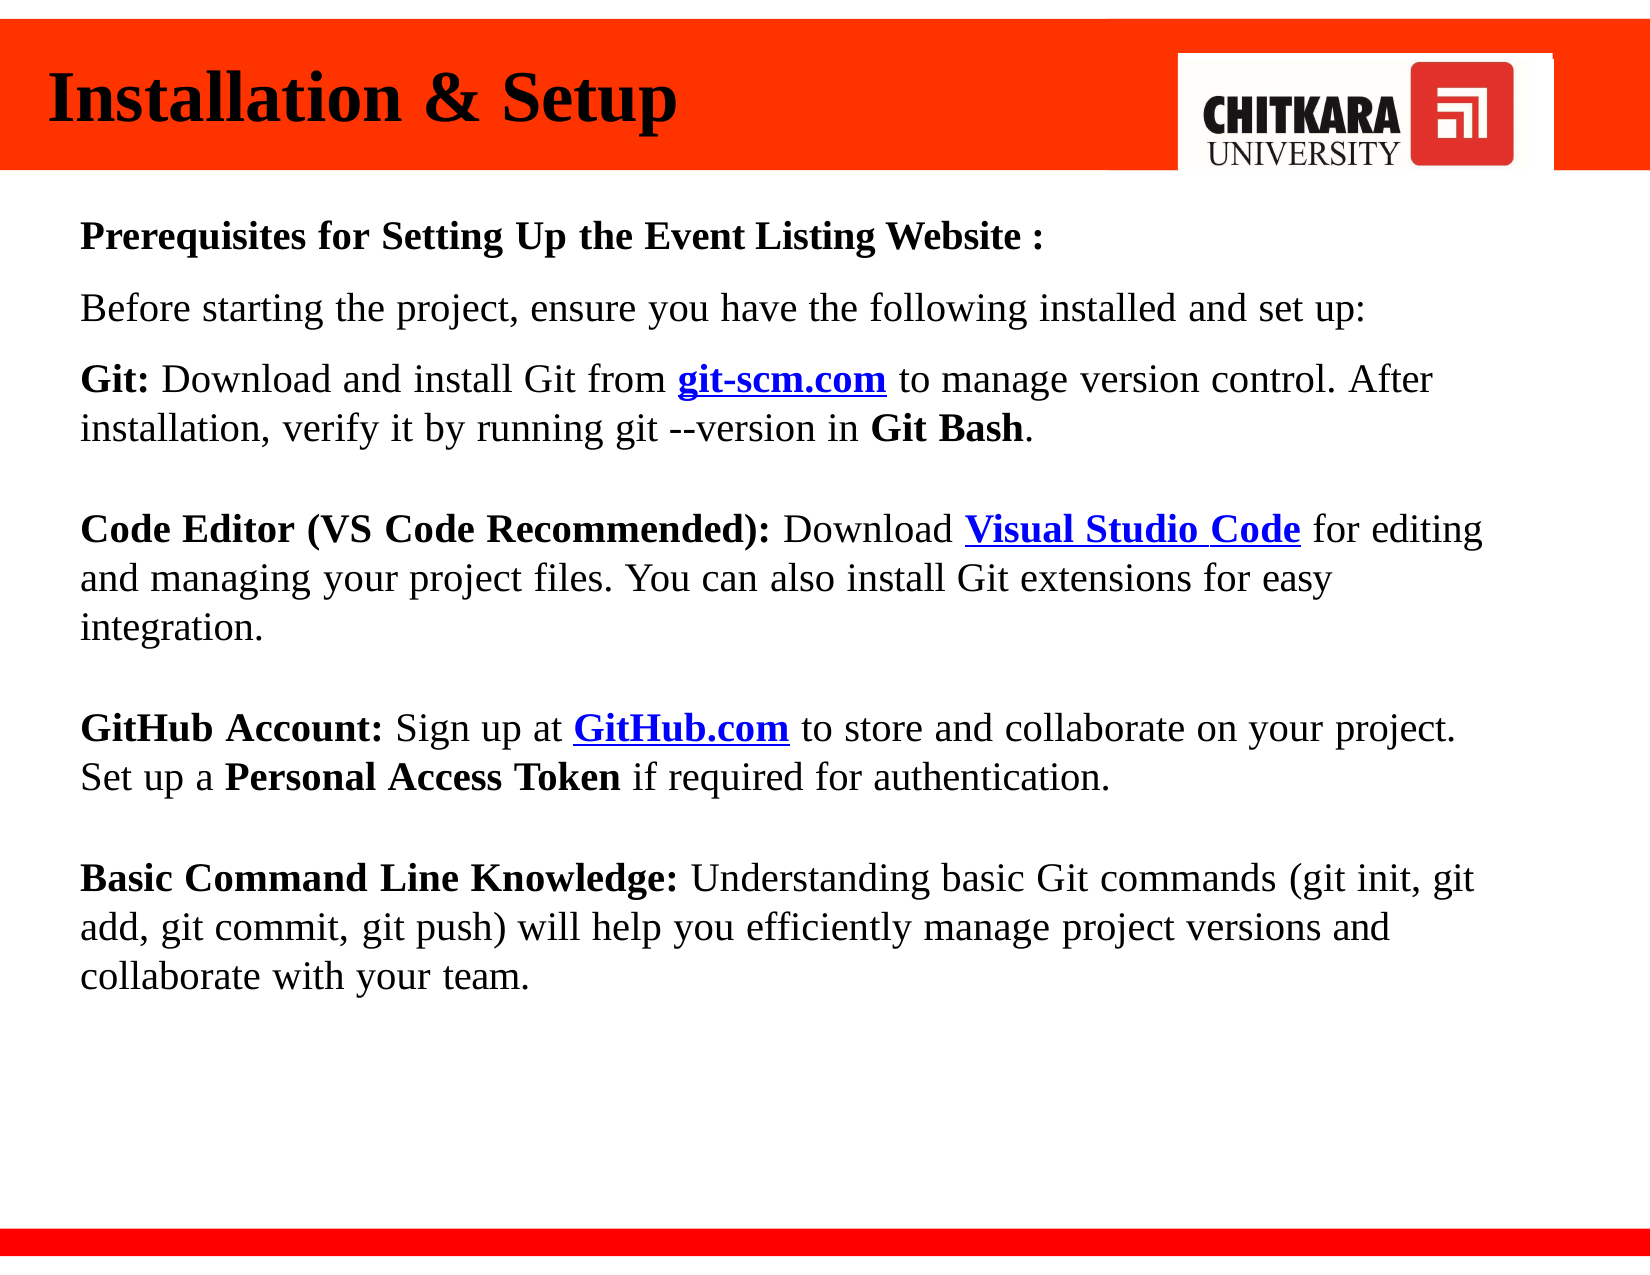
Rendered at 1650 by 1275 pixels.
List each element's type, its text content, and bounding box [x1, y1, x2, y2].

text_box Prerequisites for Setting Up the Event Listing Website : Before starting the project, ensure you have the following installed and set up: Git: Download and install Git from git-scm.com to manage version control. After installation, verify it by running git --version in Git Bash. Code Editor (VS Code Recommended): Download Visual Studio Code for editing and managing your project files. You can also install Git extensions for easy integration. GitHub Account: Sign up at GitHub.com to store and collaborate on your project. Set up a Personal Access Token if required for authentication. Basic Command Line Knowledge: Understanding basic Git commands (git init, git add, git commit, git push) will help you efficiently manage project versions and collaborate with your team. [78, 184, 1492, 998]
title Installation & Setup [44, 45, 685, 262]
picture [1182, 59, 1530, 170]
